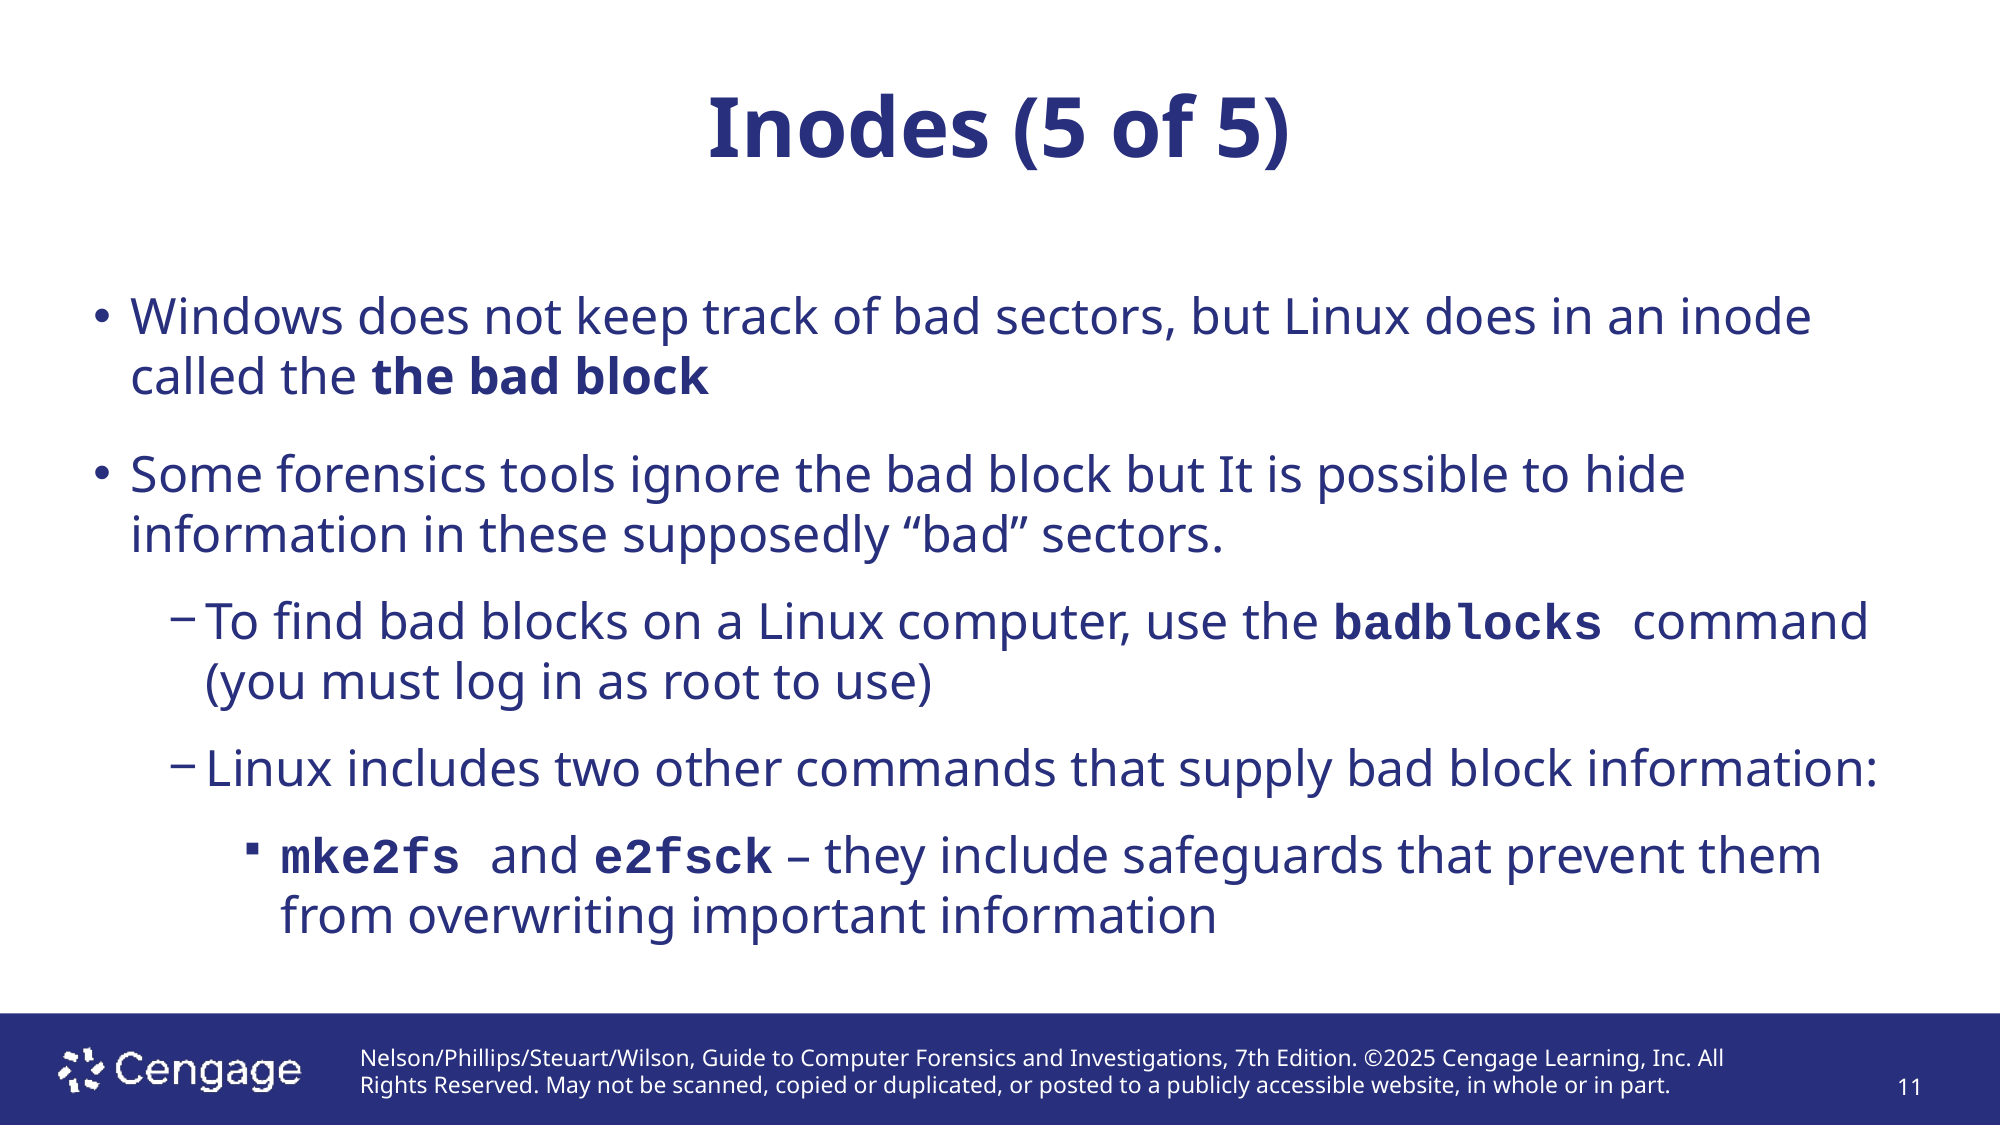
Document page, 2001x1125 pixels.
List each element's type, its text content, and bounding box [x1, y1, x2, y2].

picture [30, 1020, 329, 1121]
list Windows does not keep track of bad sectors, but Linux does in an inode called the the bad block Some forensics tools ignore the bad block but It is possible to hide information in these supposedly “bad” sectors. To find bad blocks on a Linux computer, use the badblocks command (you must log in as root to use) Linux includes two other commands that supply bad block information: mke2fs and e2fsck – they include safeguards that prevent them from overwriting important information [78, 277, 1923, 1014]
title Inodes (5 of 5) [78, 77, 1923, 277]
